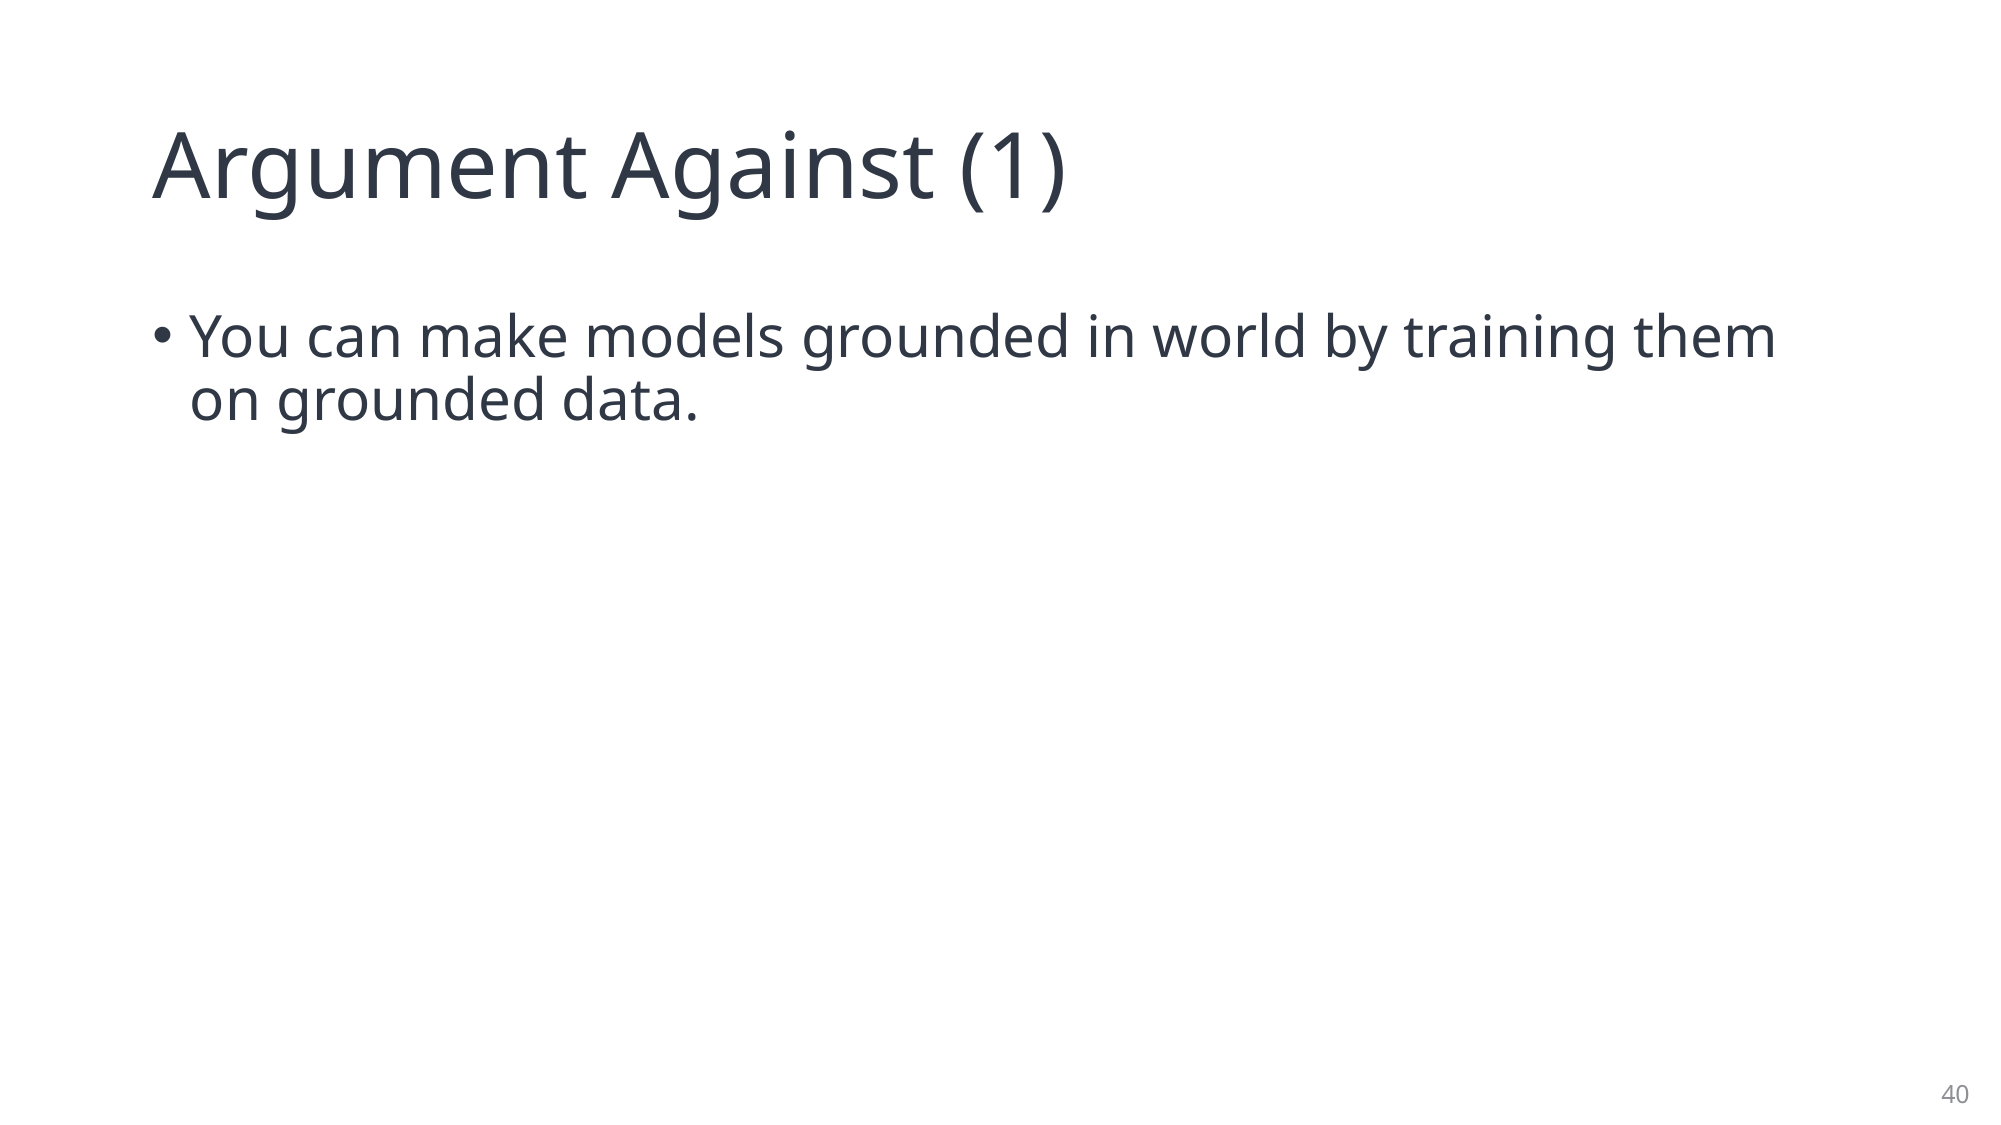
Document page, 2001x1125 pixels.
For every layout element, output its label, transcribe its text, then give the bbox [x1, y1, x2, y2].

slide_number 40 [1912, 1065, 2000, 1125]
title Argument Against (1) [137, 59, 1863, 278]
list You can make models grounded in world by training them on grounded data. [137, 299, 1863, 1014]
